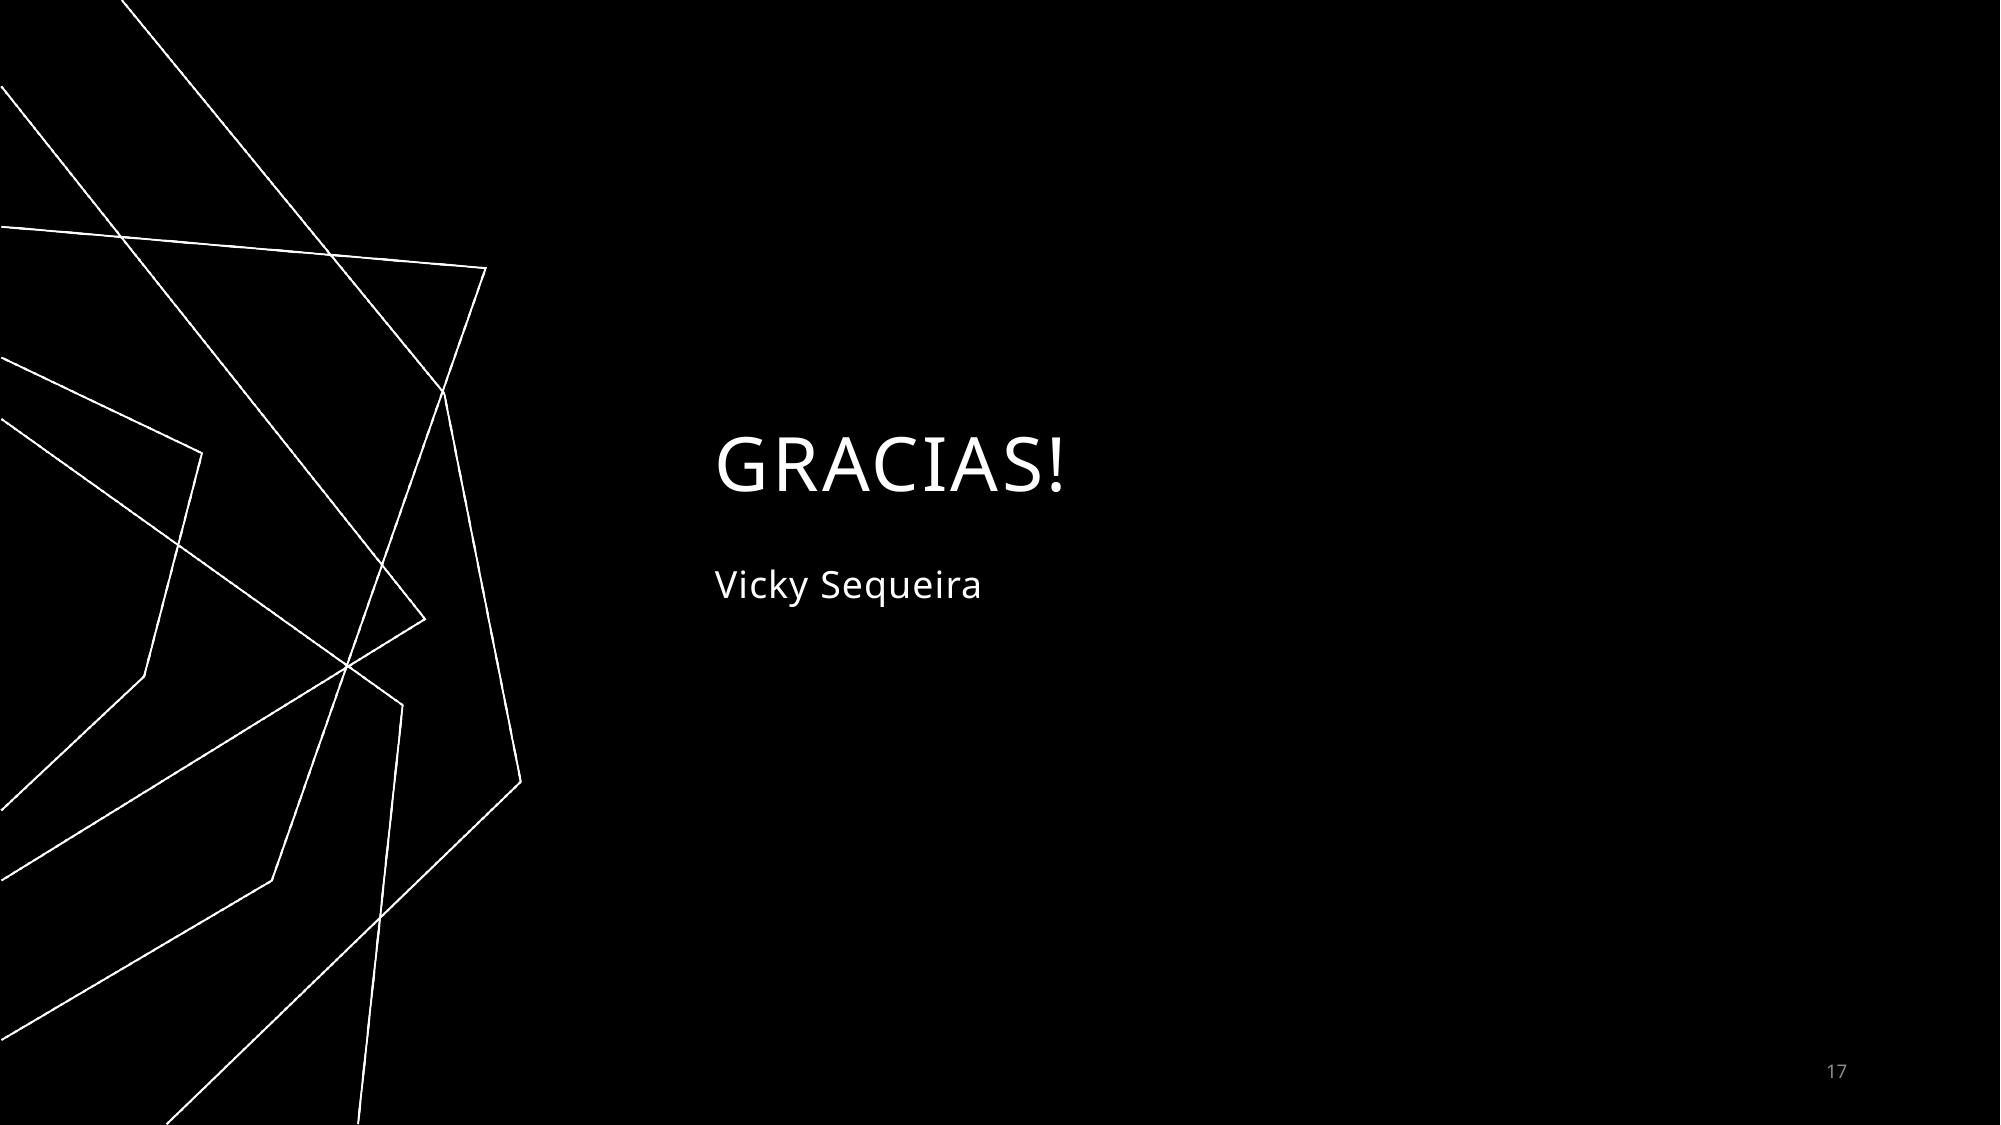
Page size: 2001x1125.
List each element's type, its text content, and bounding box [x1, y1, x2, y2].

picture [0, 0, 522, 1125]
subtitle Vicky Sequeira [699, 531, 1386, 999]
title Gracias! [699, 265, 1386, 516]
slide_number 17 [1571, 1042, 1863, 1103]
